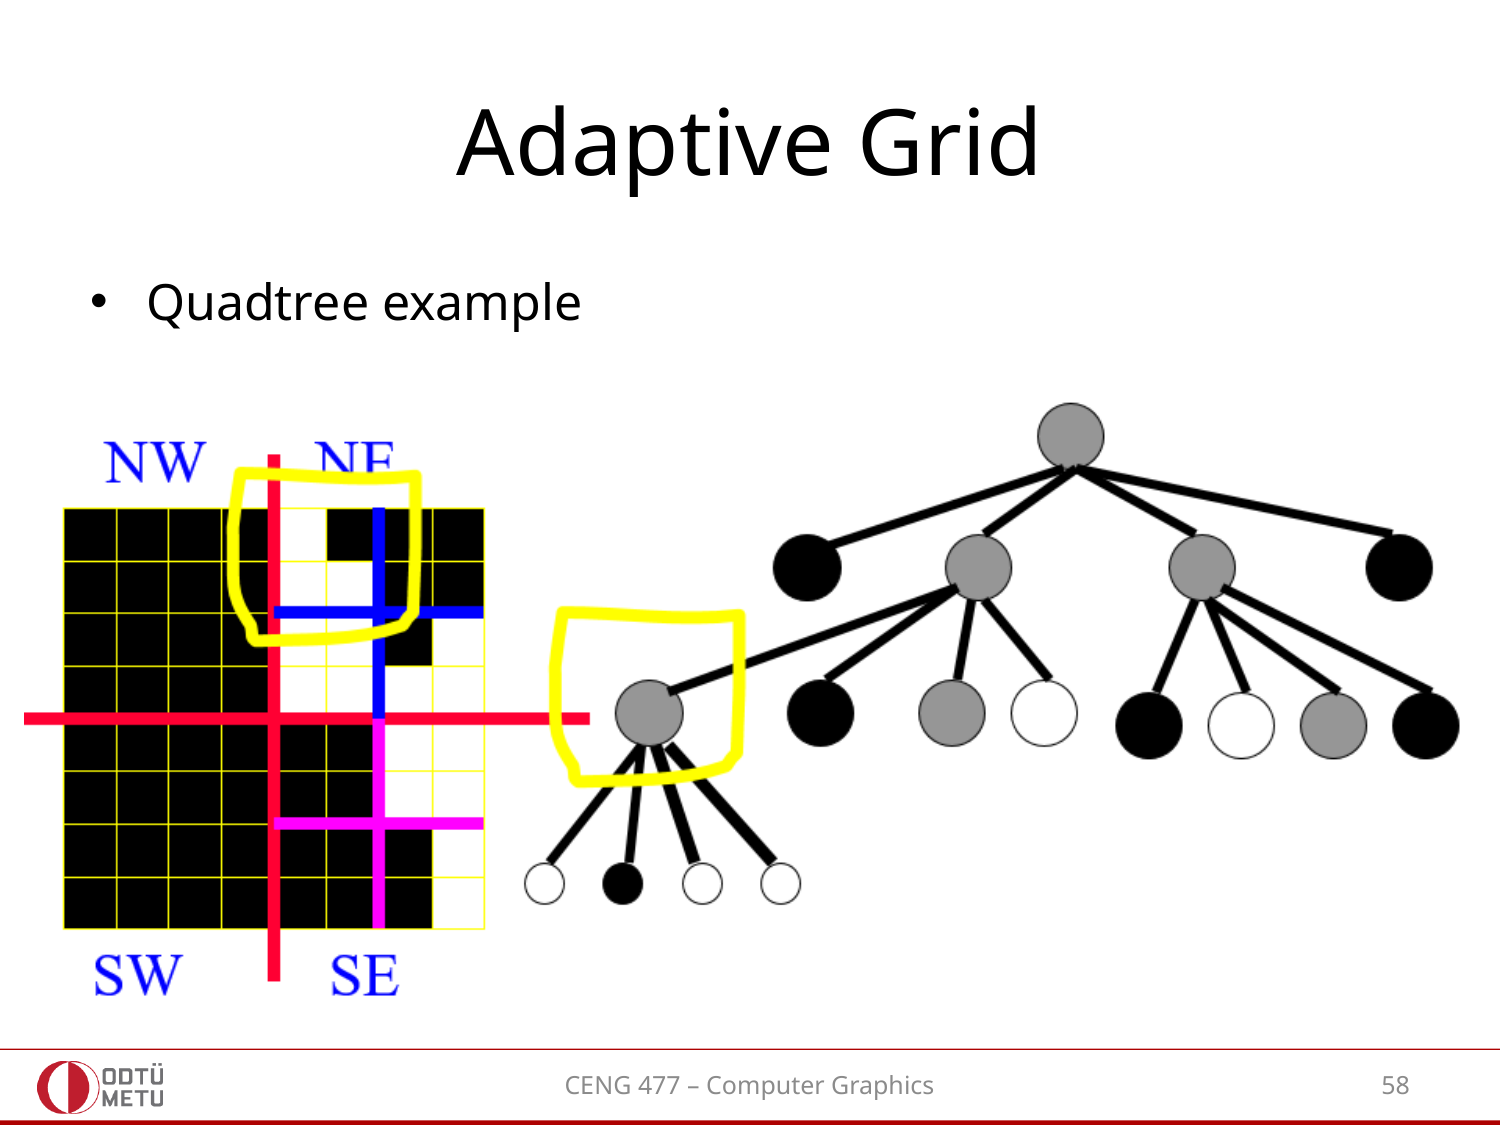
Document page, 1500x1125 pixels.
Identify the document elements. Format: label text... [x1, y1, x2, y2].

slide_number 58 [1074, 1056, 1425, 1117]
picture [37, 1061, 163, 1114]
list Quadtree example [75, 262, 1488, 1038]
title Adaptive Grid [75, 45, 1425, 233]
picture [24, 377, 1466, 1013]
footer CENG 477 – Computer Graphics [512, 1056, 988, 1117]
